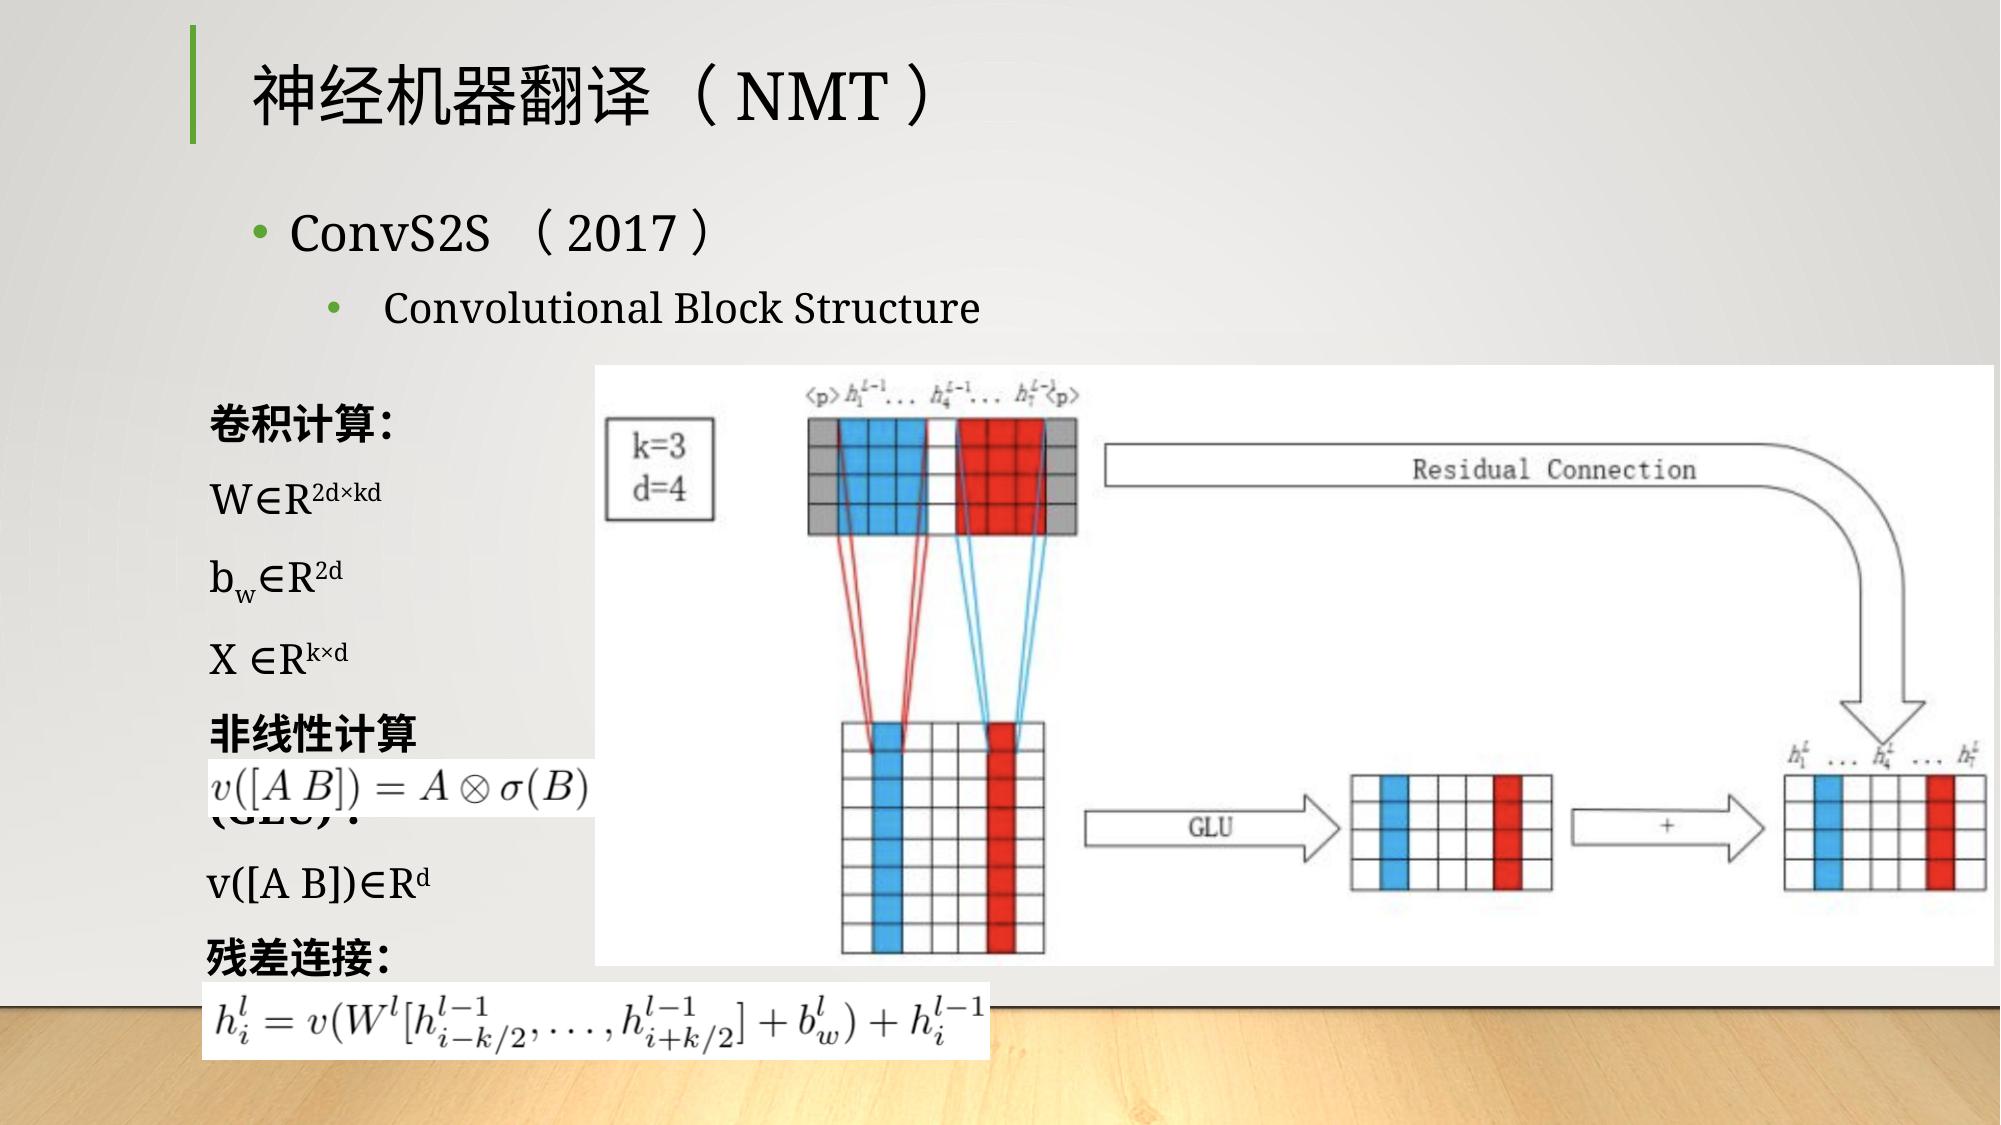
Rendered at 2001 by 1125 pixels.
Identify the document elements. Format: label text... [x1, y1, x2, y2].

text_box 卷积计算： W∈R2d×kd bw∈R2d X ∈Rk×d 非线性计算(GLU)： [194, 365, 560, 841]
text_box v([A B])∈Rd 残差连接： [191, 824, 446, 990]
list ConvS2S（2017） Convolutional Block Structure [236, 193, 1799, 759]
picture [208, 364, 1994, 966]
title 神经机器翻译（NMT） [236, 23, 1799, 143]
picture [0, 982, 2000, 1125]
